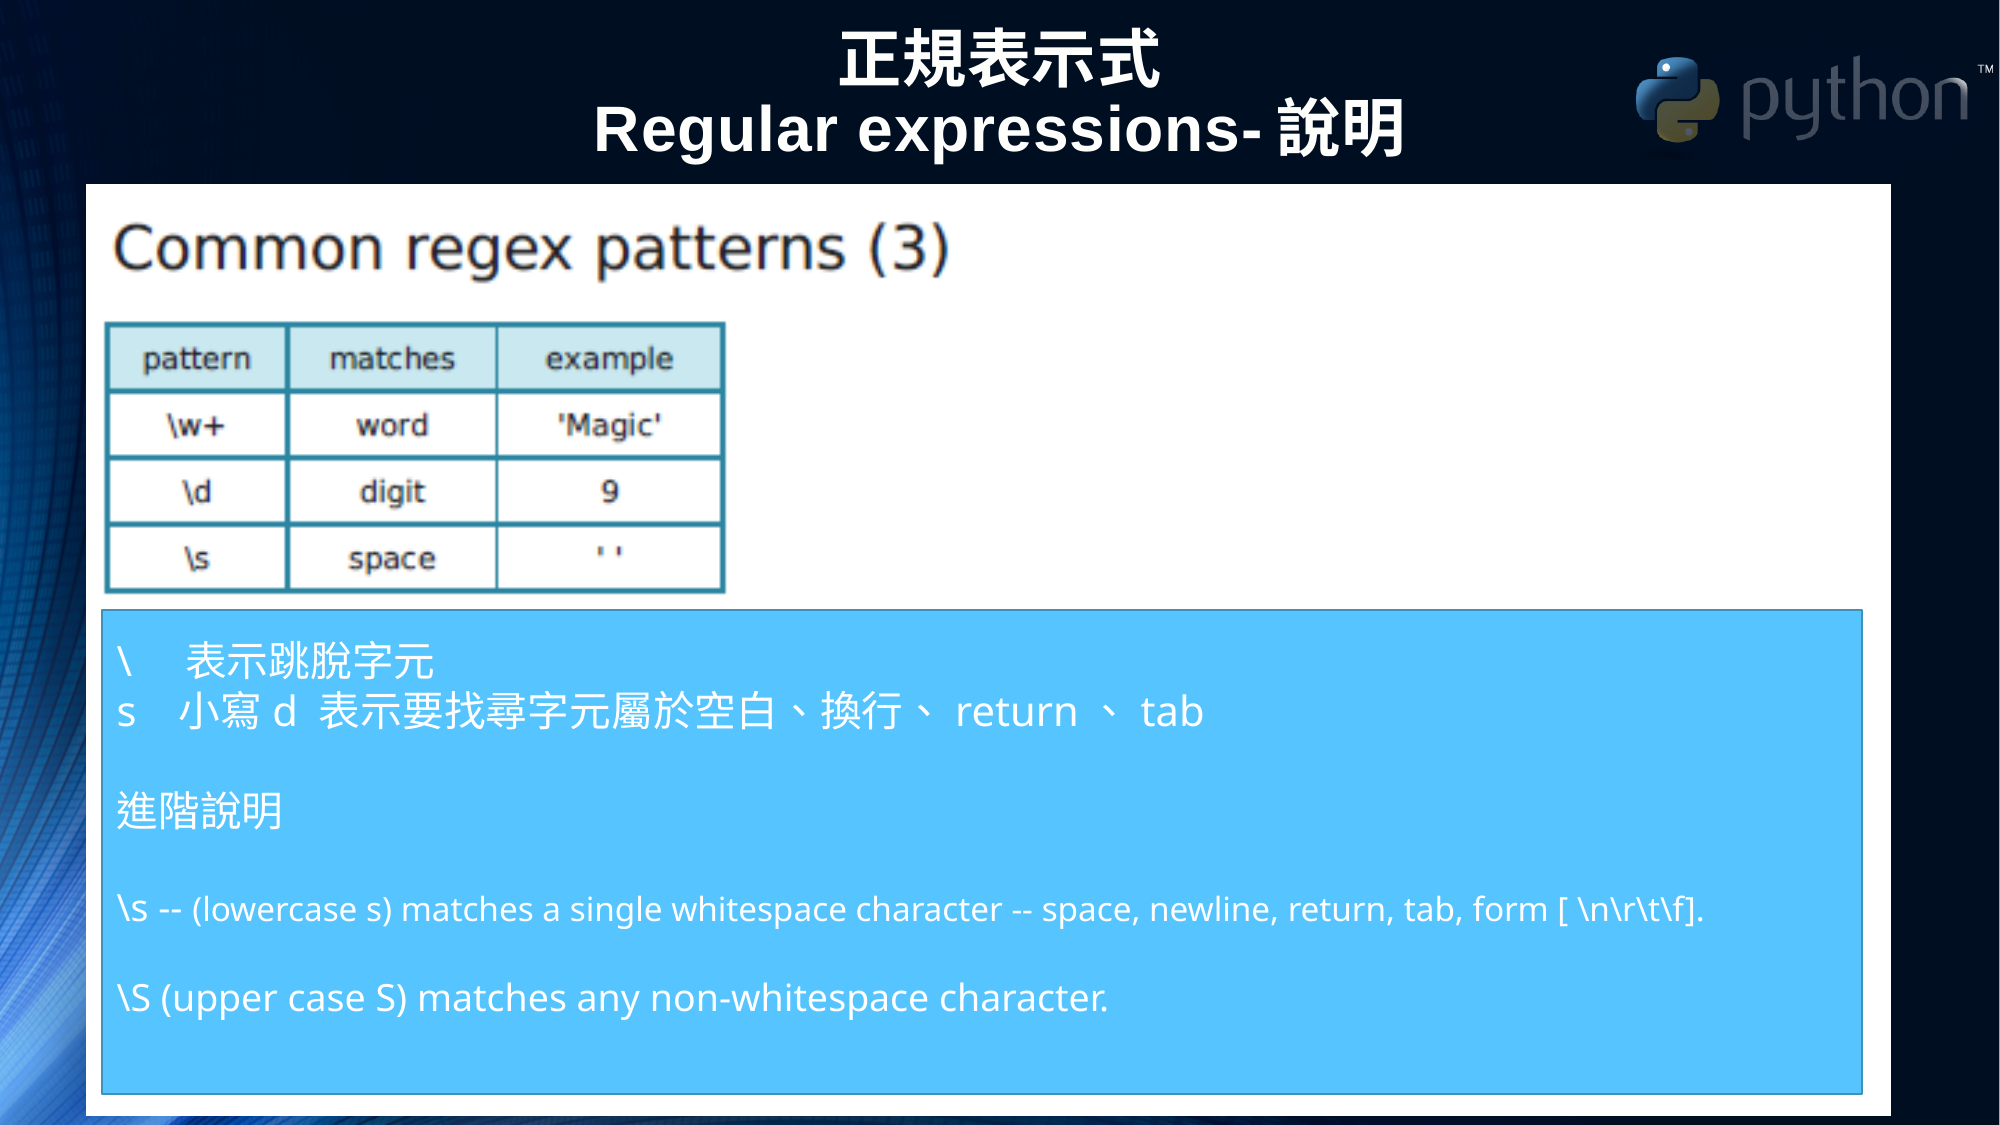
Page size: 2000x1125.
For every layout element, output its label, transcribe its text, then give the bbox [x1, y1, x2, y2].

picture [0, 0, 2000, 1125]
title 正規表示式 Regular expressions-說明 [243, 19, 1756, 173]
